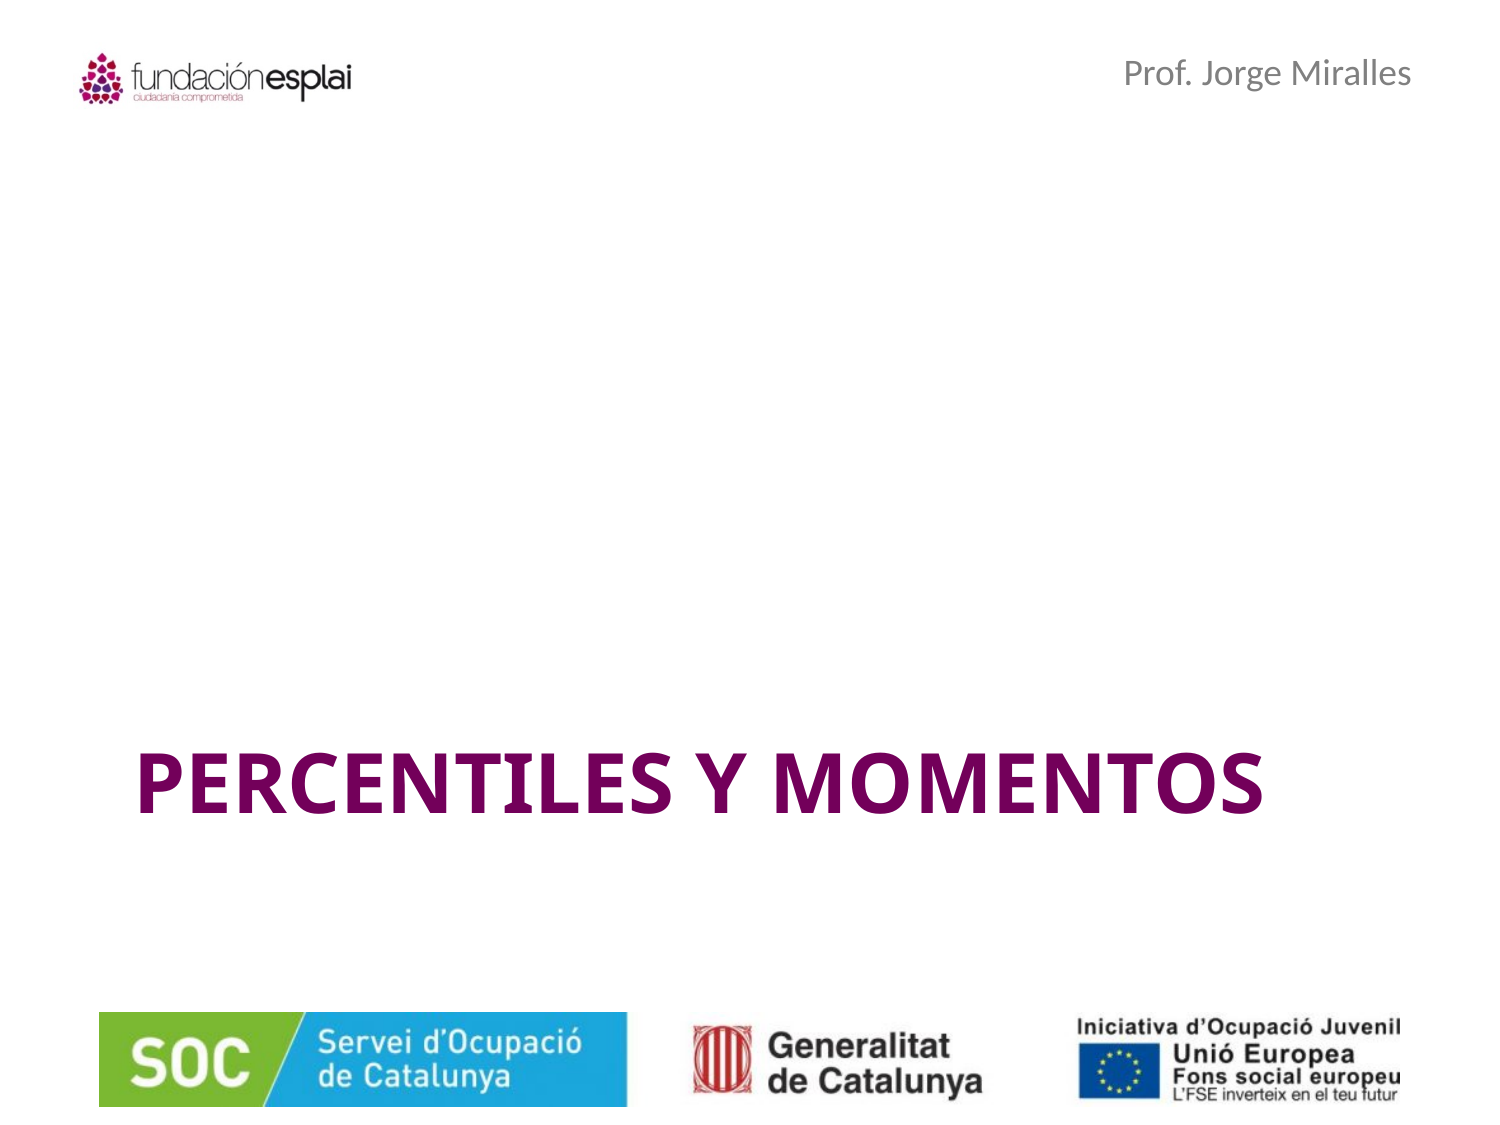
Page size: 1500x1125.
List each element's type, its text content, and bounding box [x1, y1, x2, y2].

title Percentiles y momentos [118, 722, 1394, 947]
picture [99, 1012, 1400, 1107]
picture [73, 42, 357, 114]
